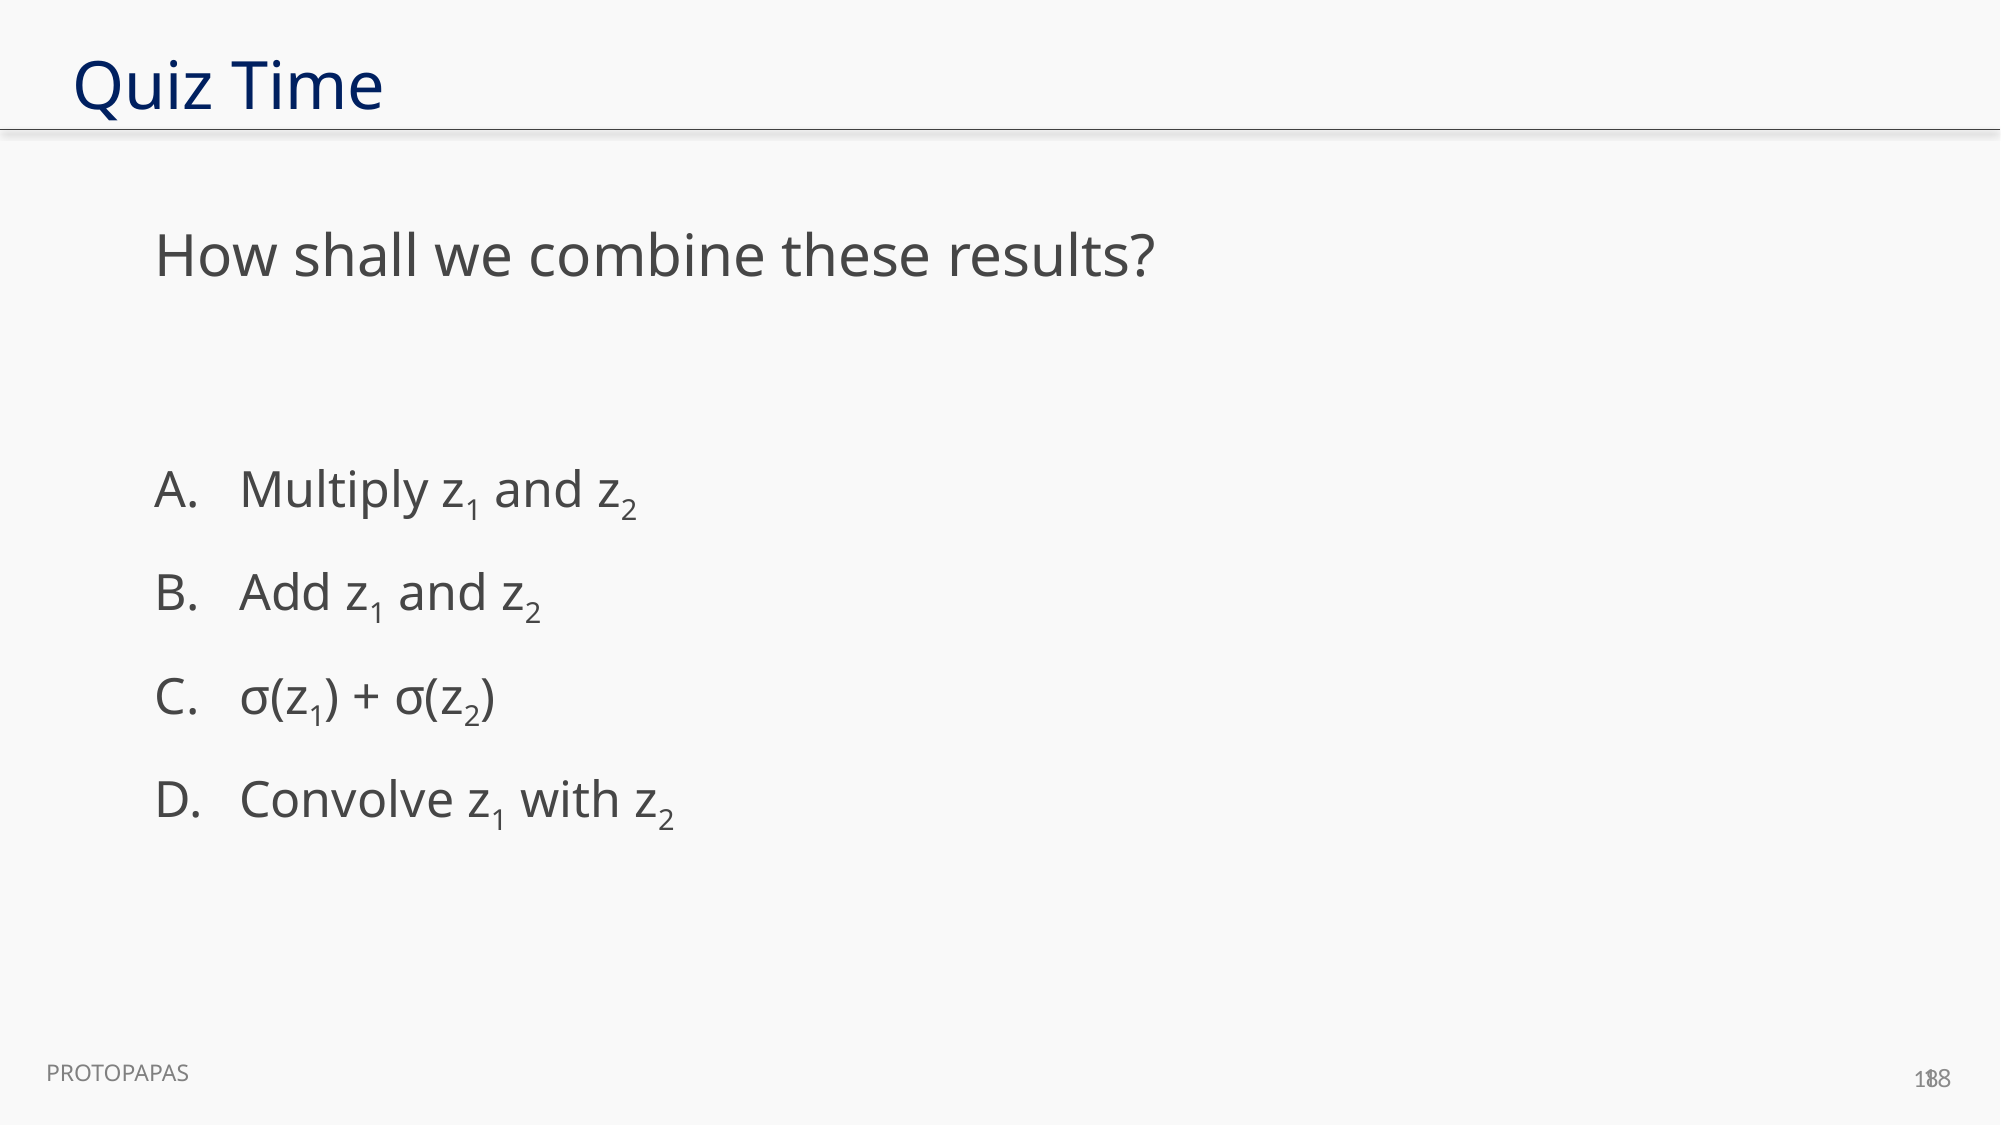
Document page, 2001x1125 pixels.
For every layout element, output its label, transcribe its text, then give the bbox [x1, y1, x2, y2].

slide_number 18 [1500, 1050, 1967, 1110]
list How shall we combine these results? [140, 211, 1734, 354]
title Quiz Time [57, 35, 1943, 162]
text_box Multiply z1 and z2 Add z1 and z2 σ(z1) + σ(z2) Convolve z1 with z2 [140, 450, 1734, 914]
